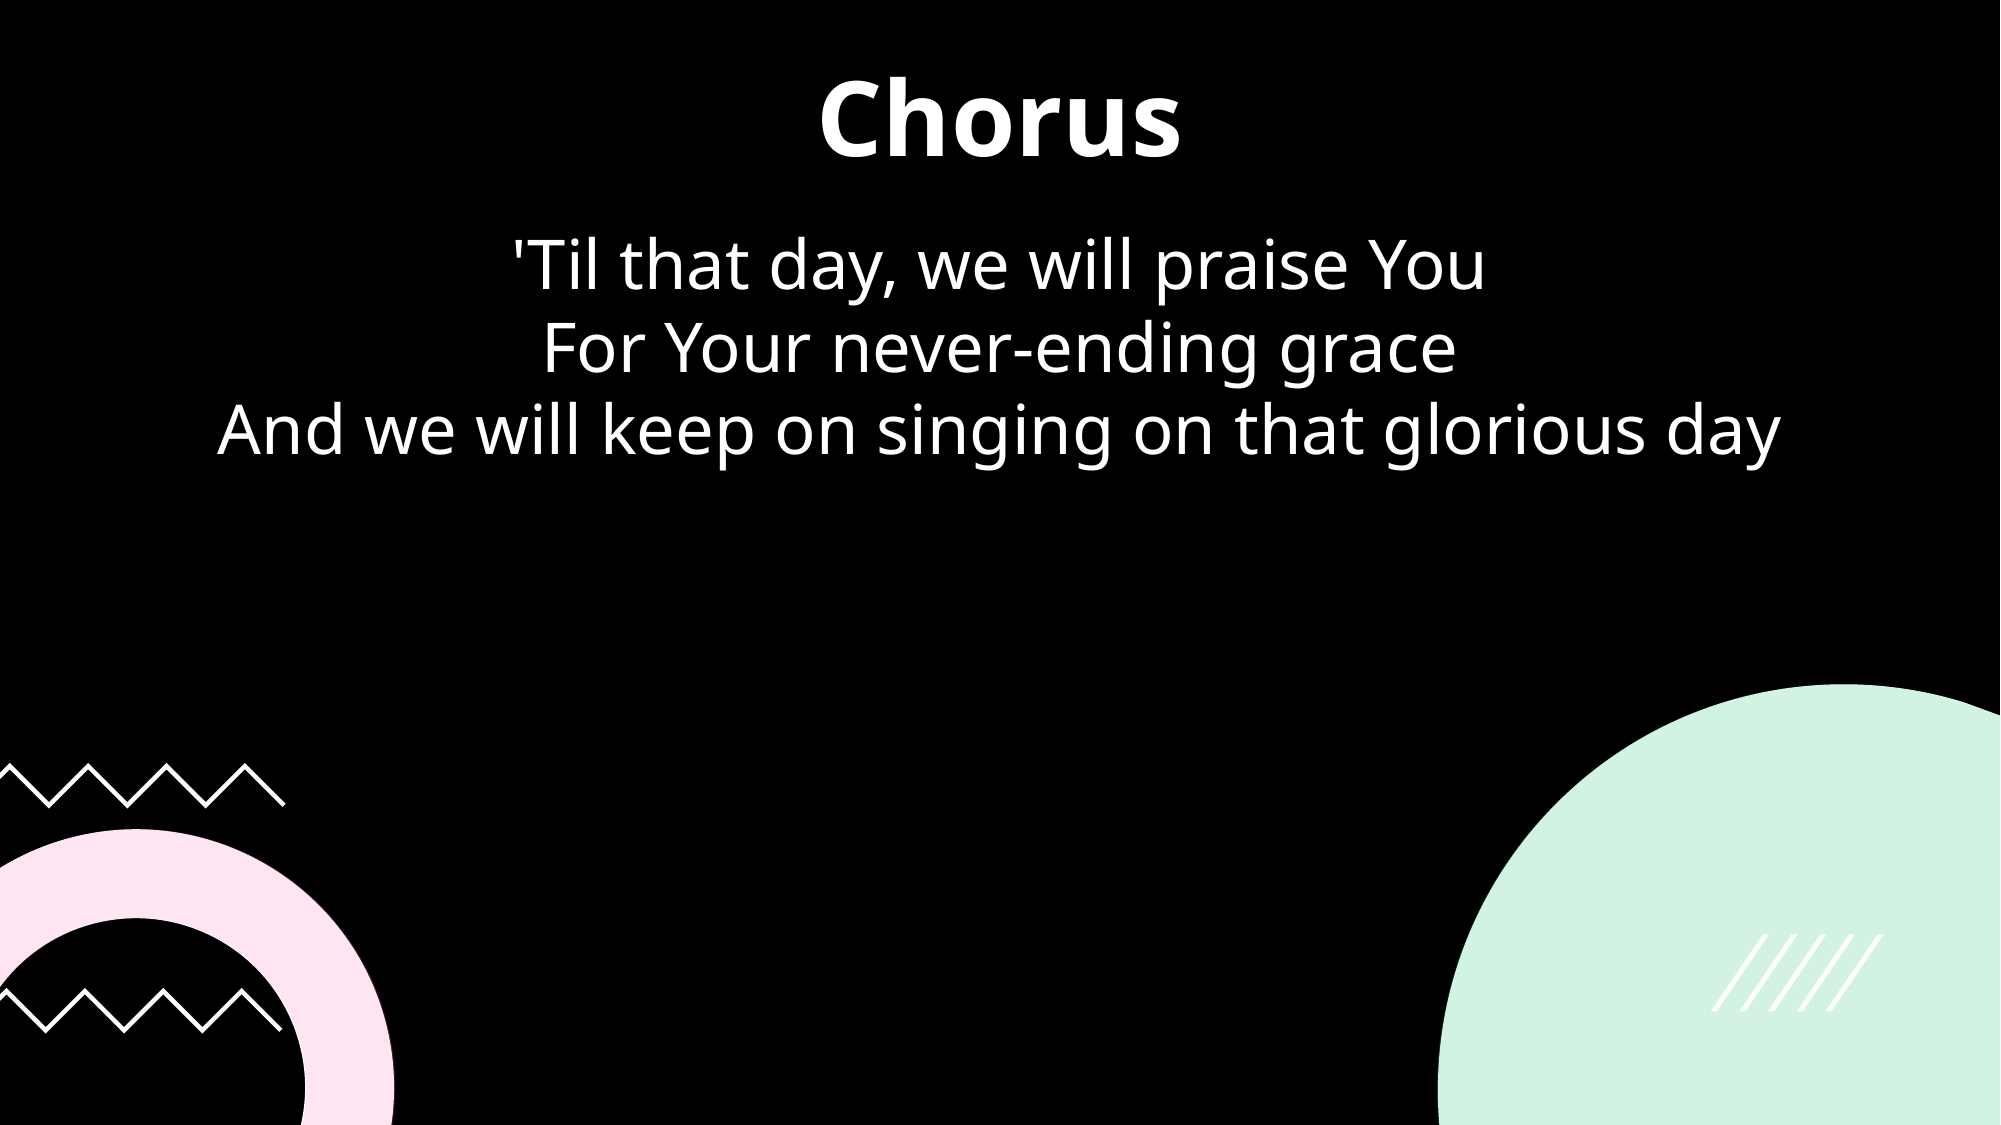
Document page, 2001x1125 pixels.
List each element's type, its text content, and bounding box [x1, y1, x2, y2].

text_box 'Til that day, we will praise You For Your never-ending grace And we will keep on singing on that glorious day [99, 213, 1900, 559]
text_box Chorus [99, 44, 1900, 185]
